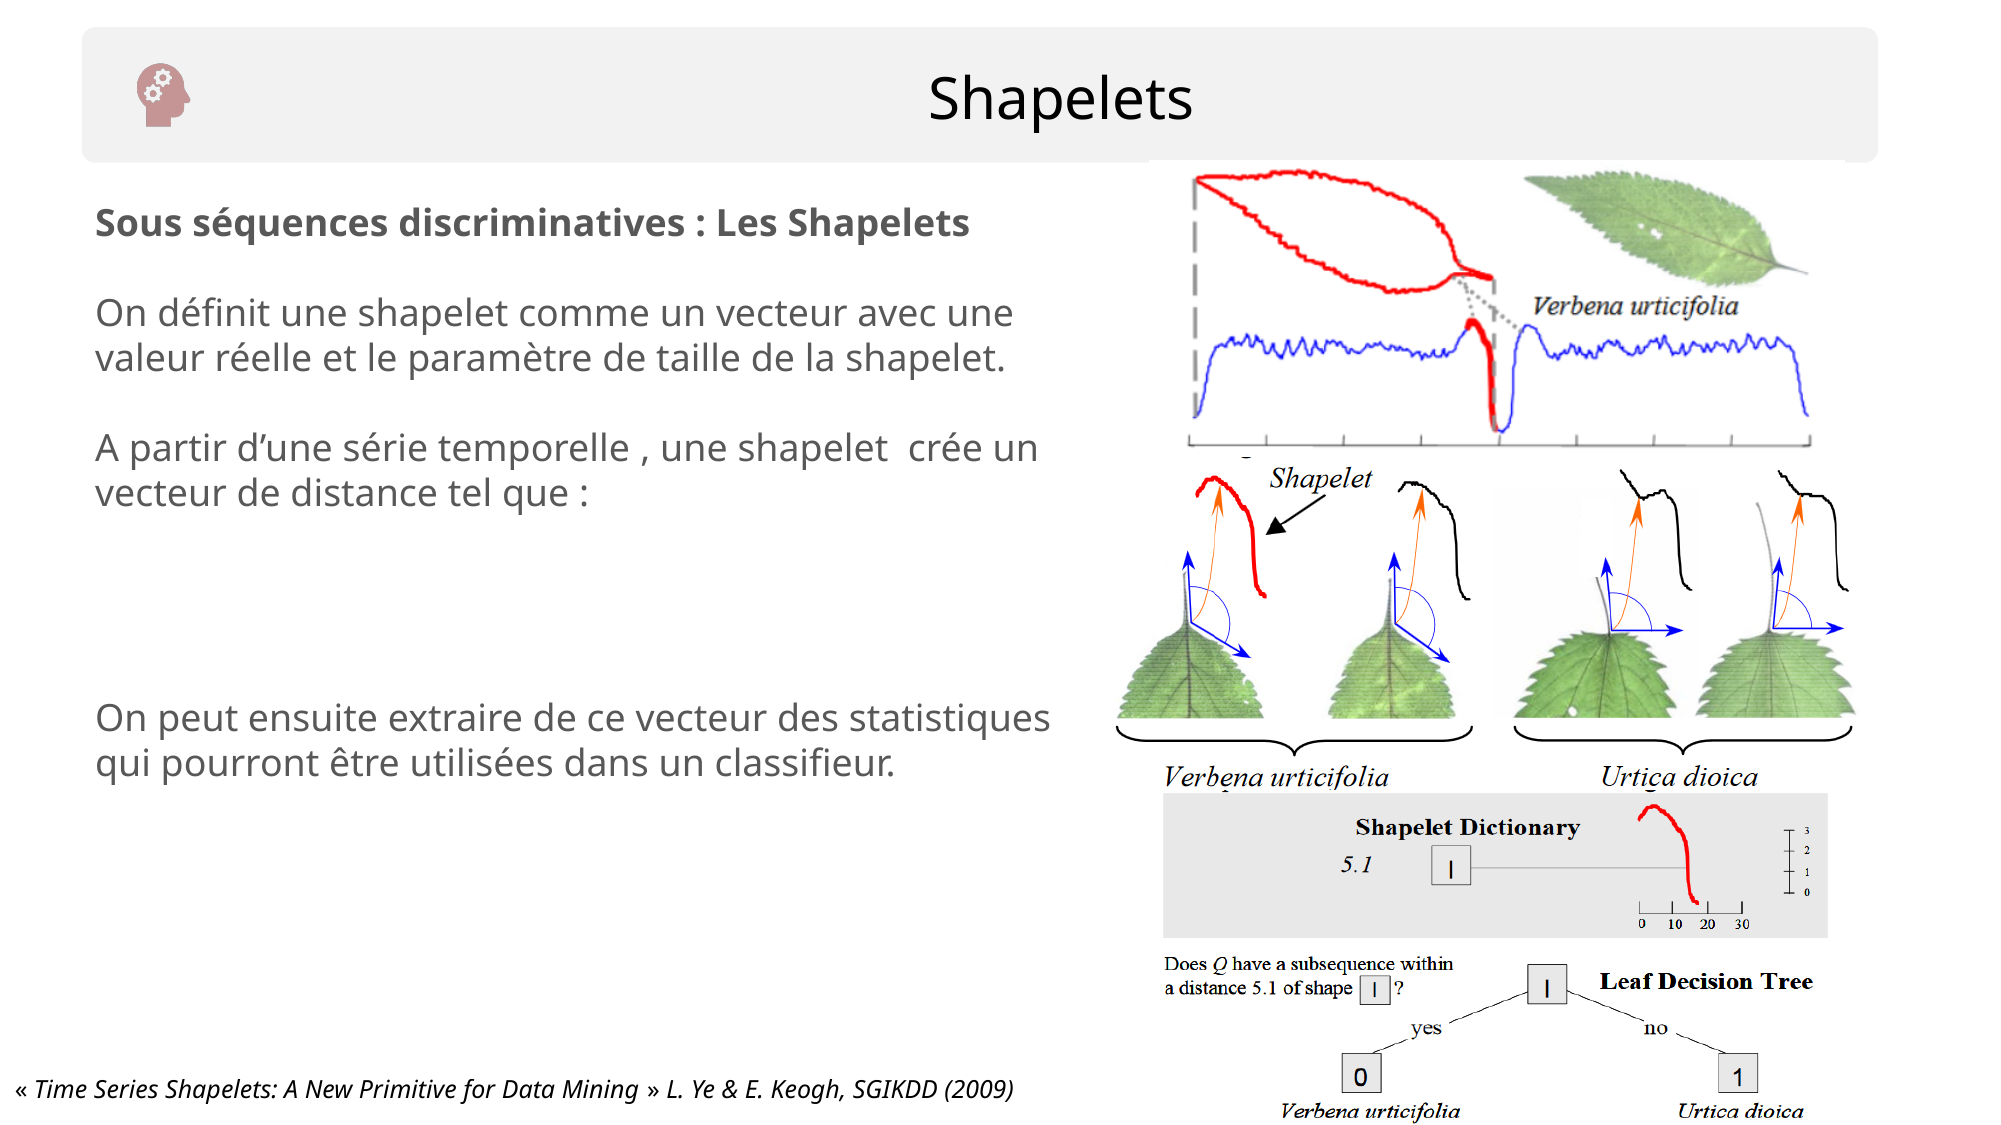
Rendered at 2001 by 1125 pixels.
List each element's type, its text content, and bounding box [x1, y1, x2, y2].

text_box « Time Series Shapelets: A New Primitive for Data Mining » L. Ye & E. Keogh, SGIKDD (2009) [0, 1065, 1157, 1111]
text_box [244, 28, 1879, 165]
text_box [81, 27, 1869, 163]
picture [1101, 160, 1893, 1124]
text_box [125, 58, 202, 135]
